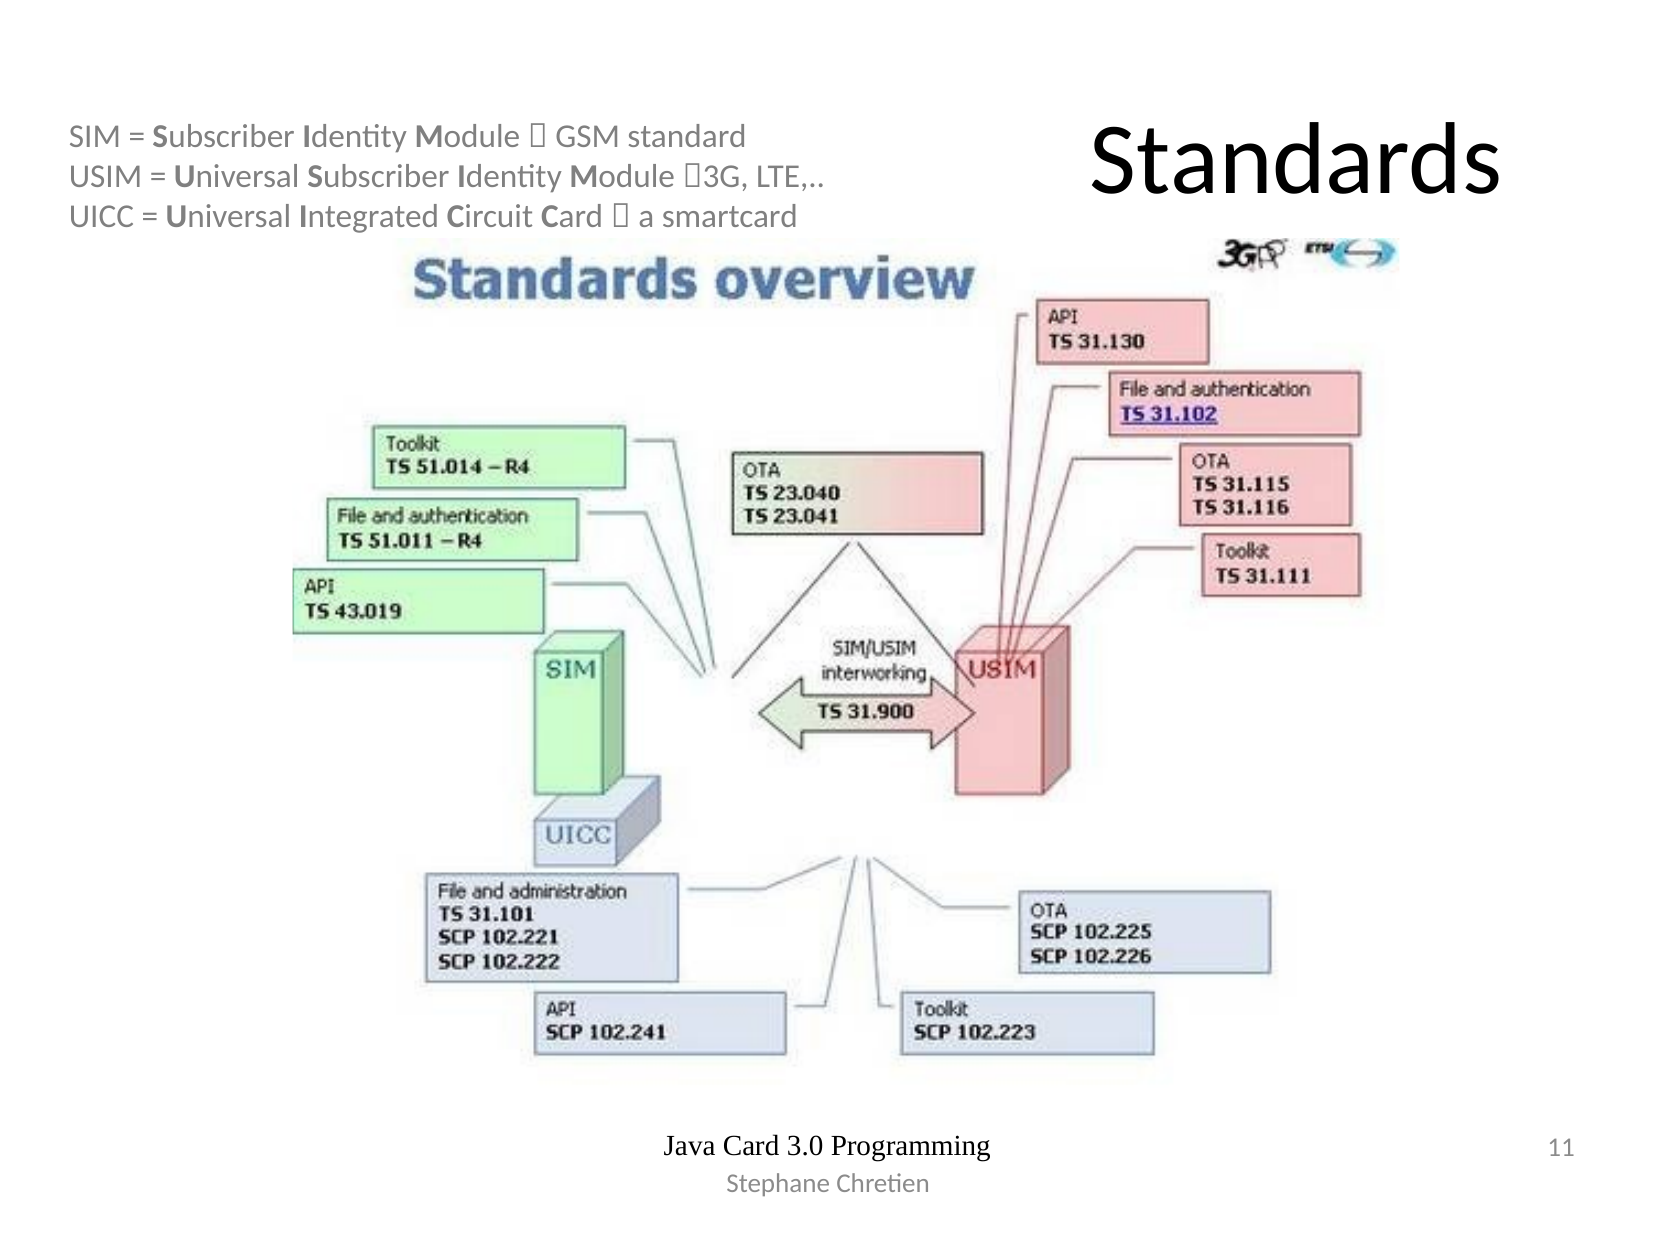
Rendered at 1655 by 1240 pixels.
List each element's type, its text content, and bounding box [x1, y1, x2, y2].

text_box Java Card 3.0 Programming [661, 1130, 994, 1162]
text_box [292, 238, 1400, 1140]
text_box SIM = Subscriber Identity Module  GSM standard USIM = Universal Subscriber Identity Module 3G, LTE,.. UICC = Universal Integrated Circuit Card  a smartcard [54, 107, 841, 242]
footer Stephane Chretien [565, 1140, 1089, 1240]
slide_number 11 [1522, 786, 1575, 1240]
title Standards [82, 49, 1572, 257]
